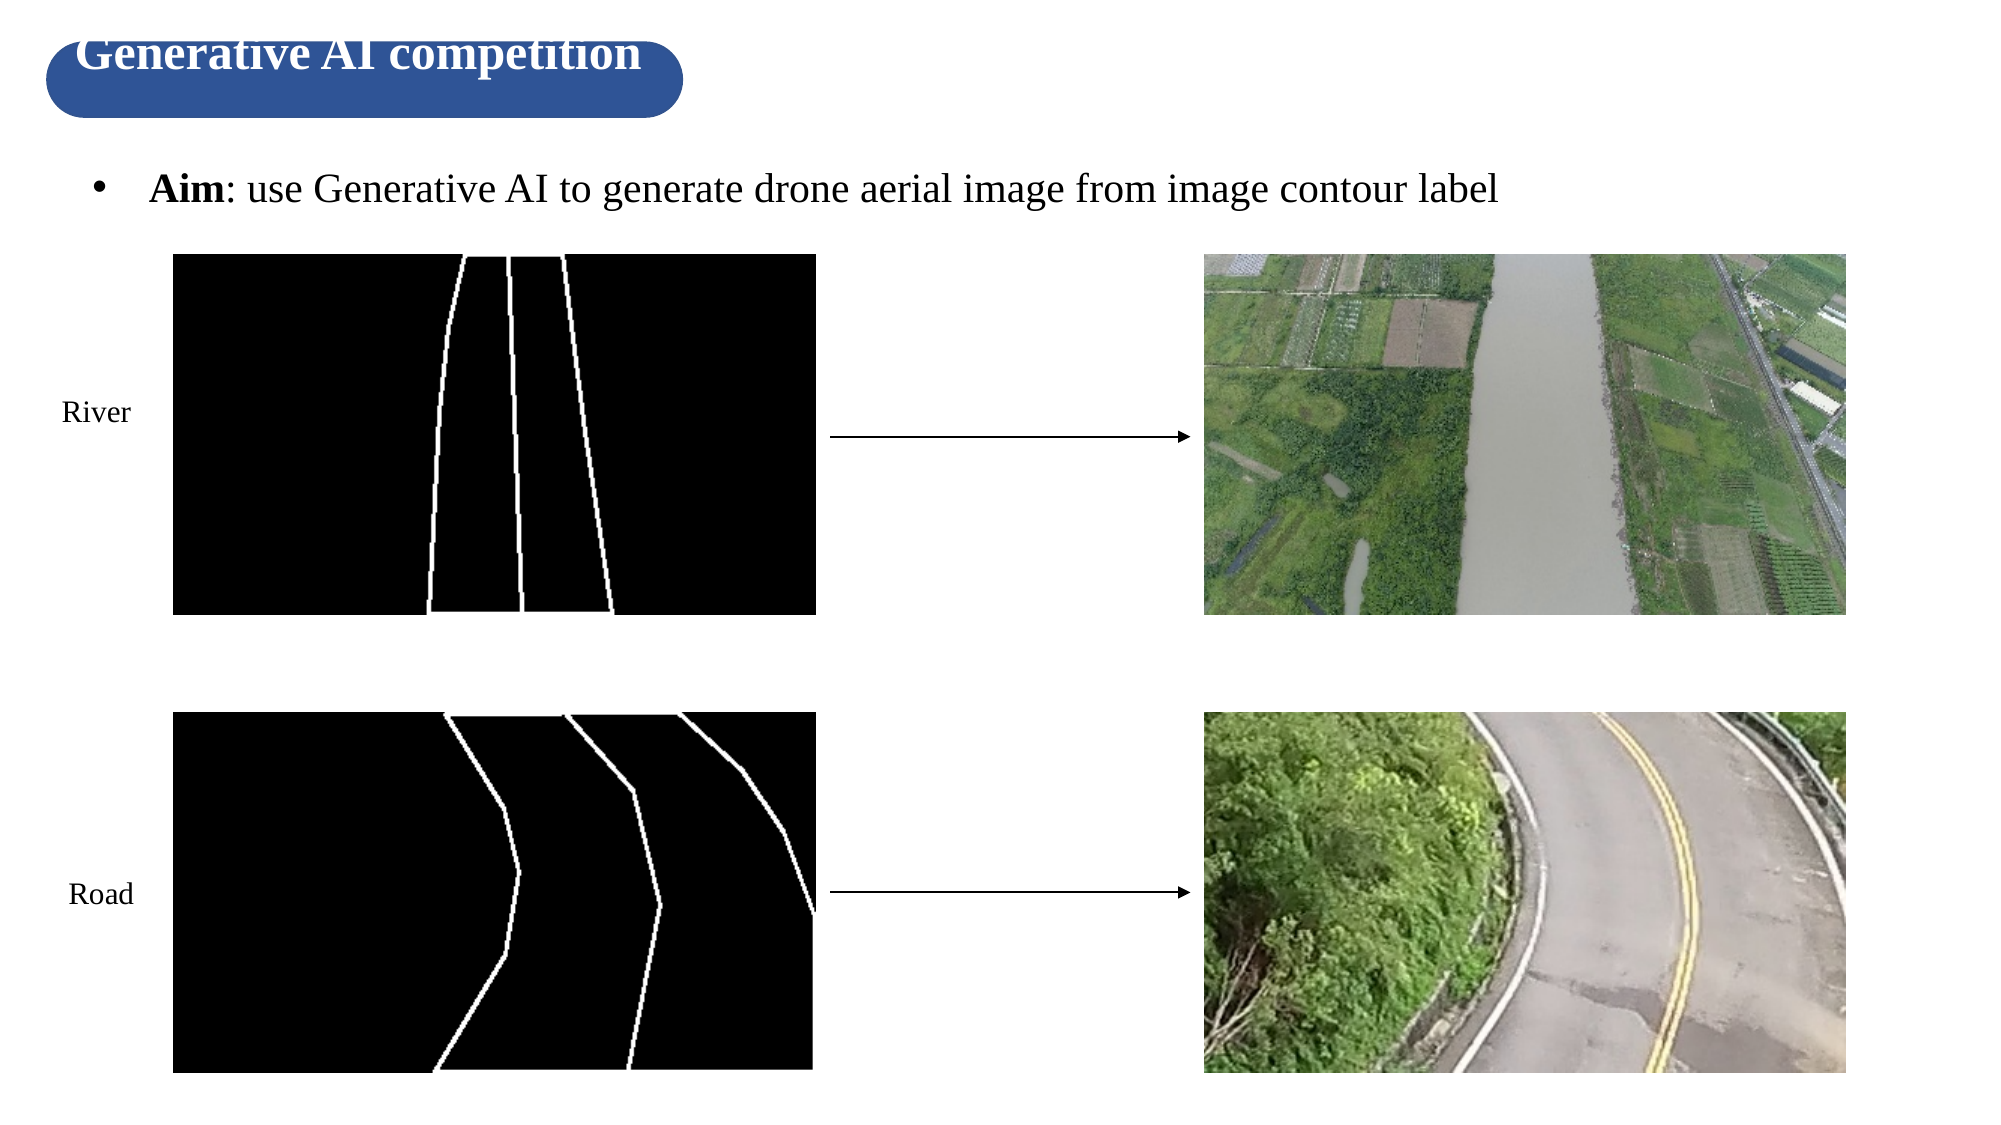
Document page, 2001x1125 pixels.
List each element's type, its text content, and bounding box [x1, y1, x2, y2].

text_box Road [43, 865, 160, 919]
picture [173, 254, 816, 615]
picture [173, 712, 816, 1073]
text_box Generative AI competition [47, 42, 683, 117]
picture [1203, 712, 1846, 1073]
text_box River [38, 383, 155, 437]
text_box Aim: use Generative AI to generate drone aerial image from image contour label [77, 153, 1846, 219]
picture [1203, 254, 1846, 615]
